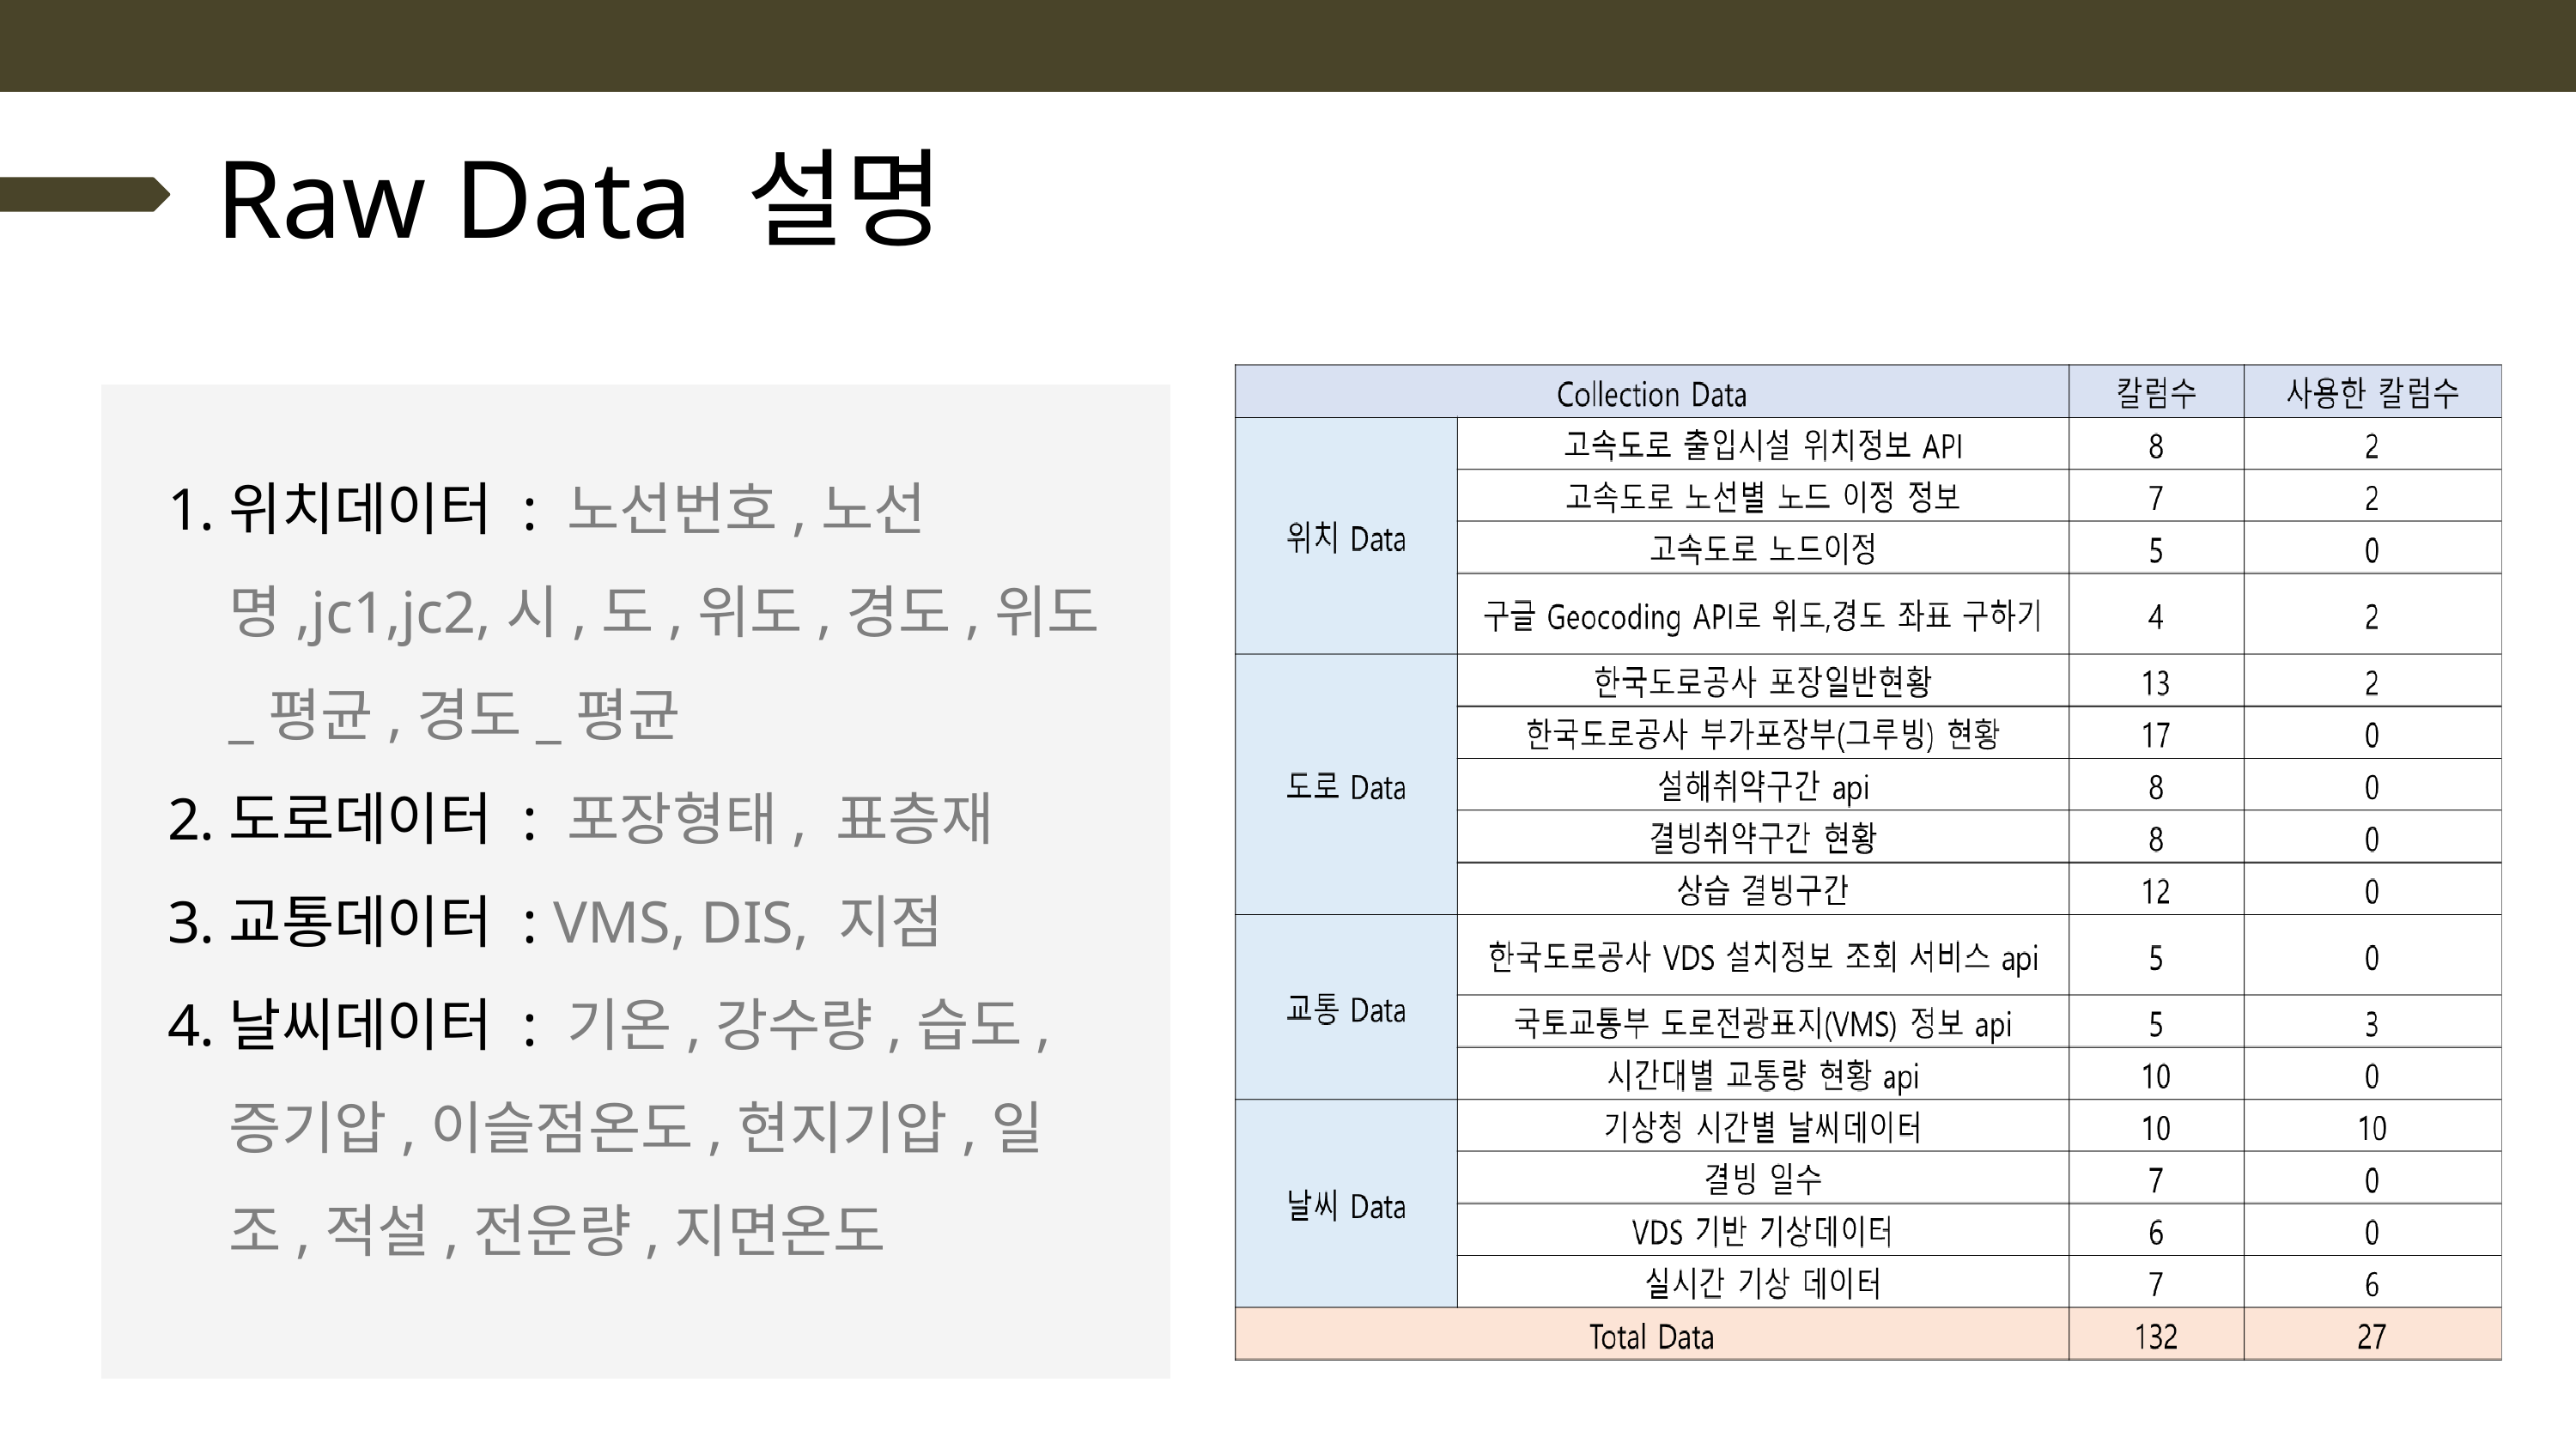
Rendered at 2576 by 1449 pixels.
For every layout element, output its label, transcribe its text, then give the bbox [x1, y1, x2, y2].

text_box [0, 179, 169, 210]
picture [1235, 361, 2502, 1377]
text_box [0, 0, 2576, 92]
text_box Raw Data 설명 [192, 92, 2383, 351]
text_box 위치데이터 : 노선번호,노선명,jc1,jc2,시,도,위도,경도,위도_평균,경도_평균 도로데이터 : 포장형태, 표층재 교통데이터 : VMS, DIS, 지점 날씨데이터 : 기온,강수량,습도,증기압,이슬점온도,현지기압,일조,적설,전운량,지면온도 [141, 427, 1130, 1379]
text_box [101, 385, 1170, 1379]
